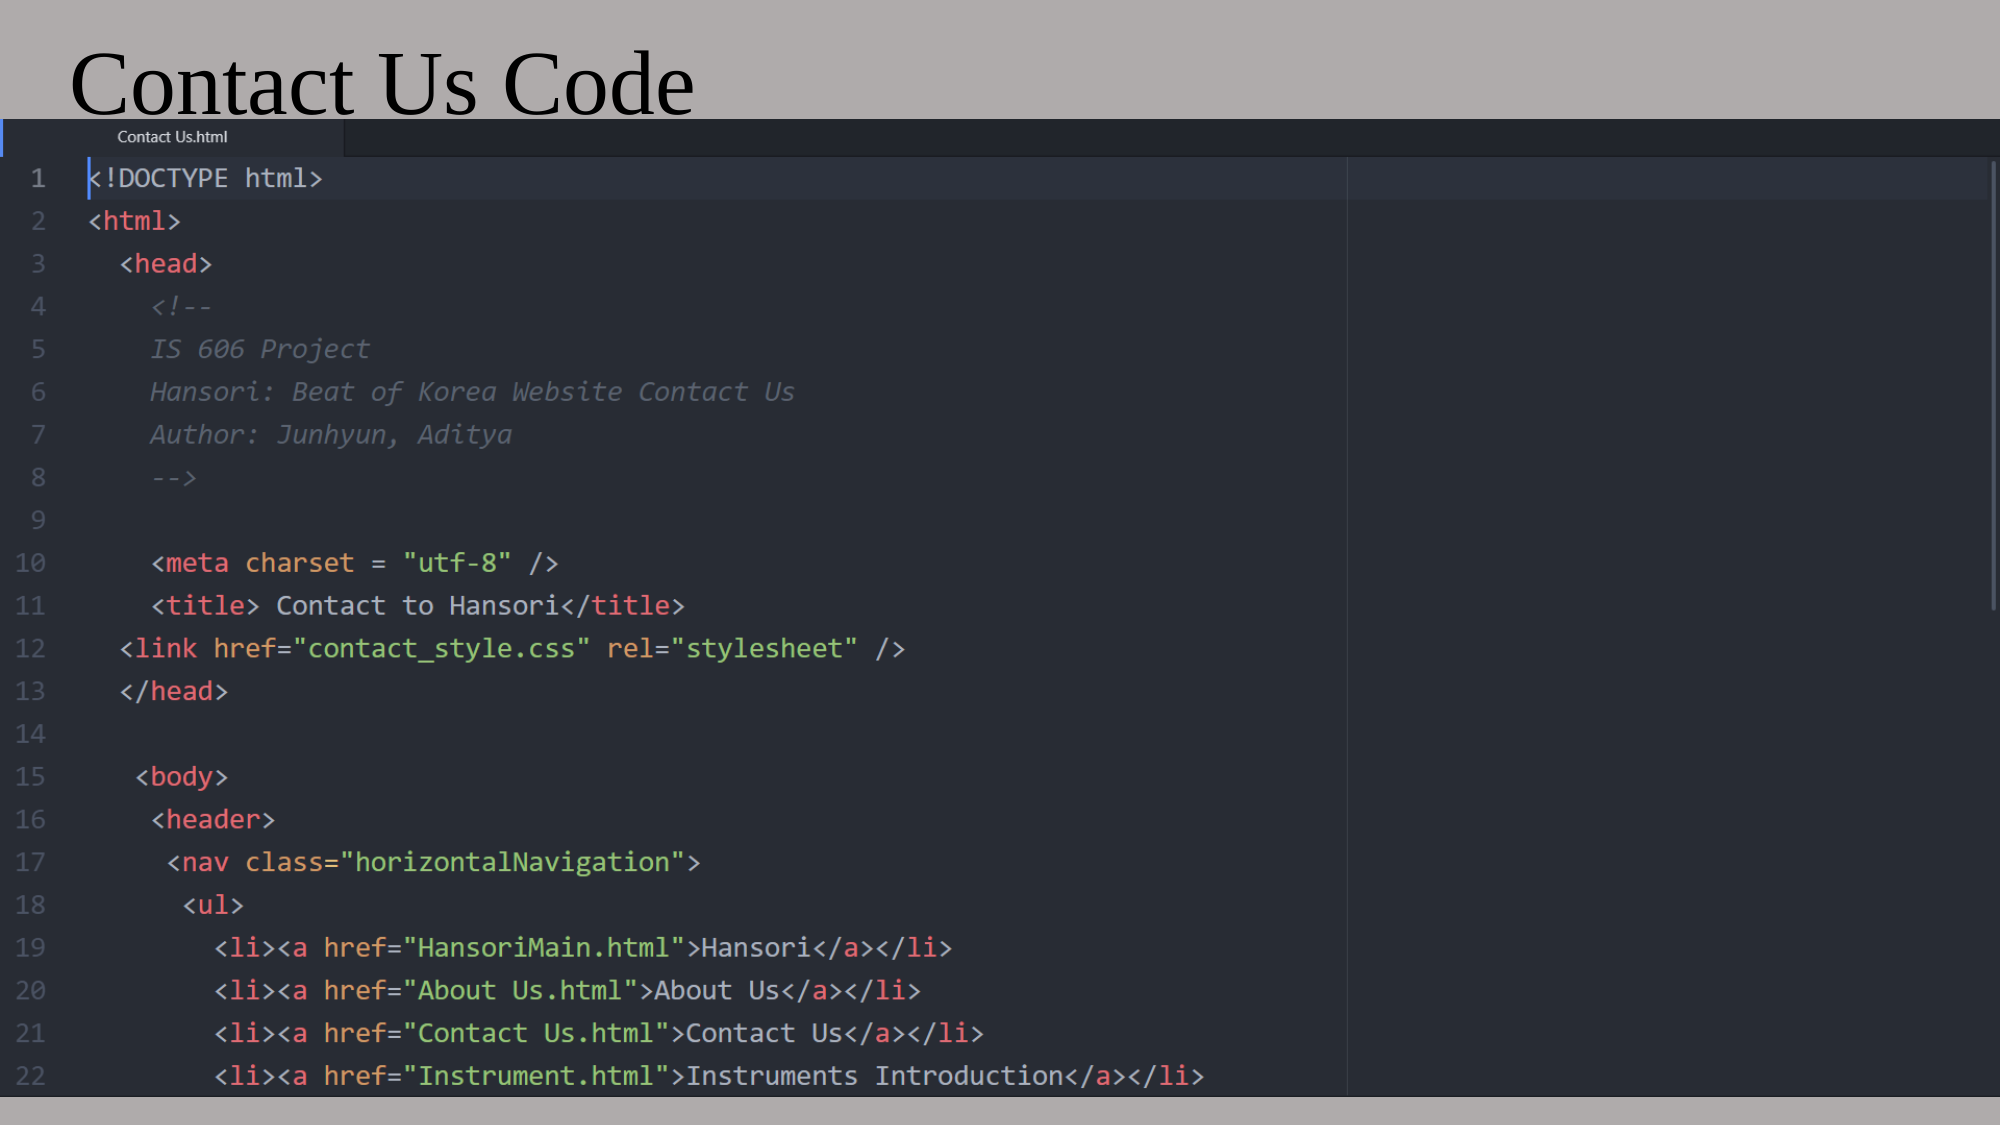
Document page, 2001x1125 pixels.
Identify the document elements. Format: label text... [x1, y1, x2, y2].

text_box Contact Us Code [54, 15, 1799, 119]
picture [0, 119, 2000, 1097]
